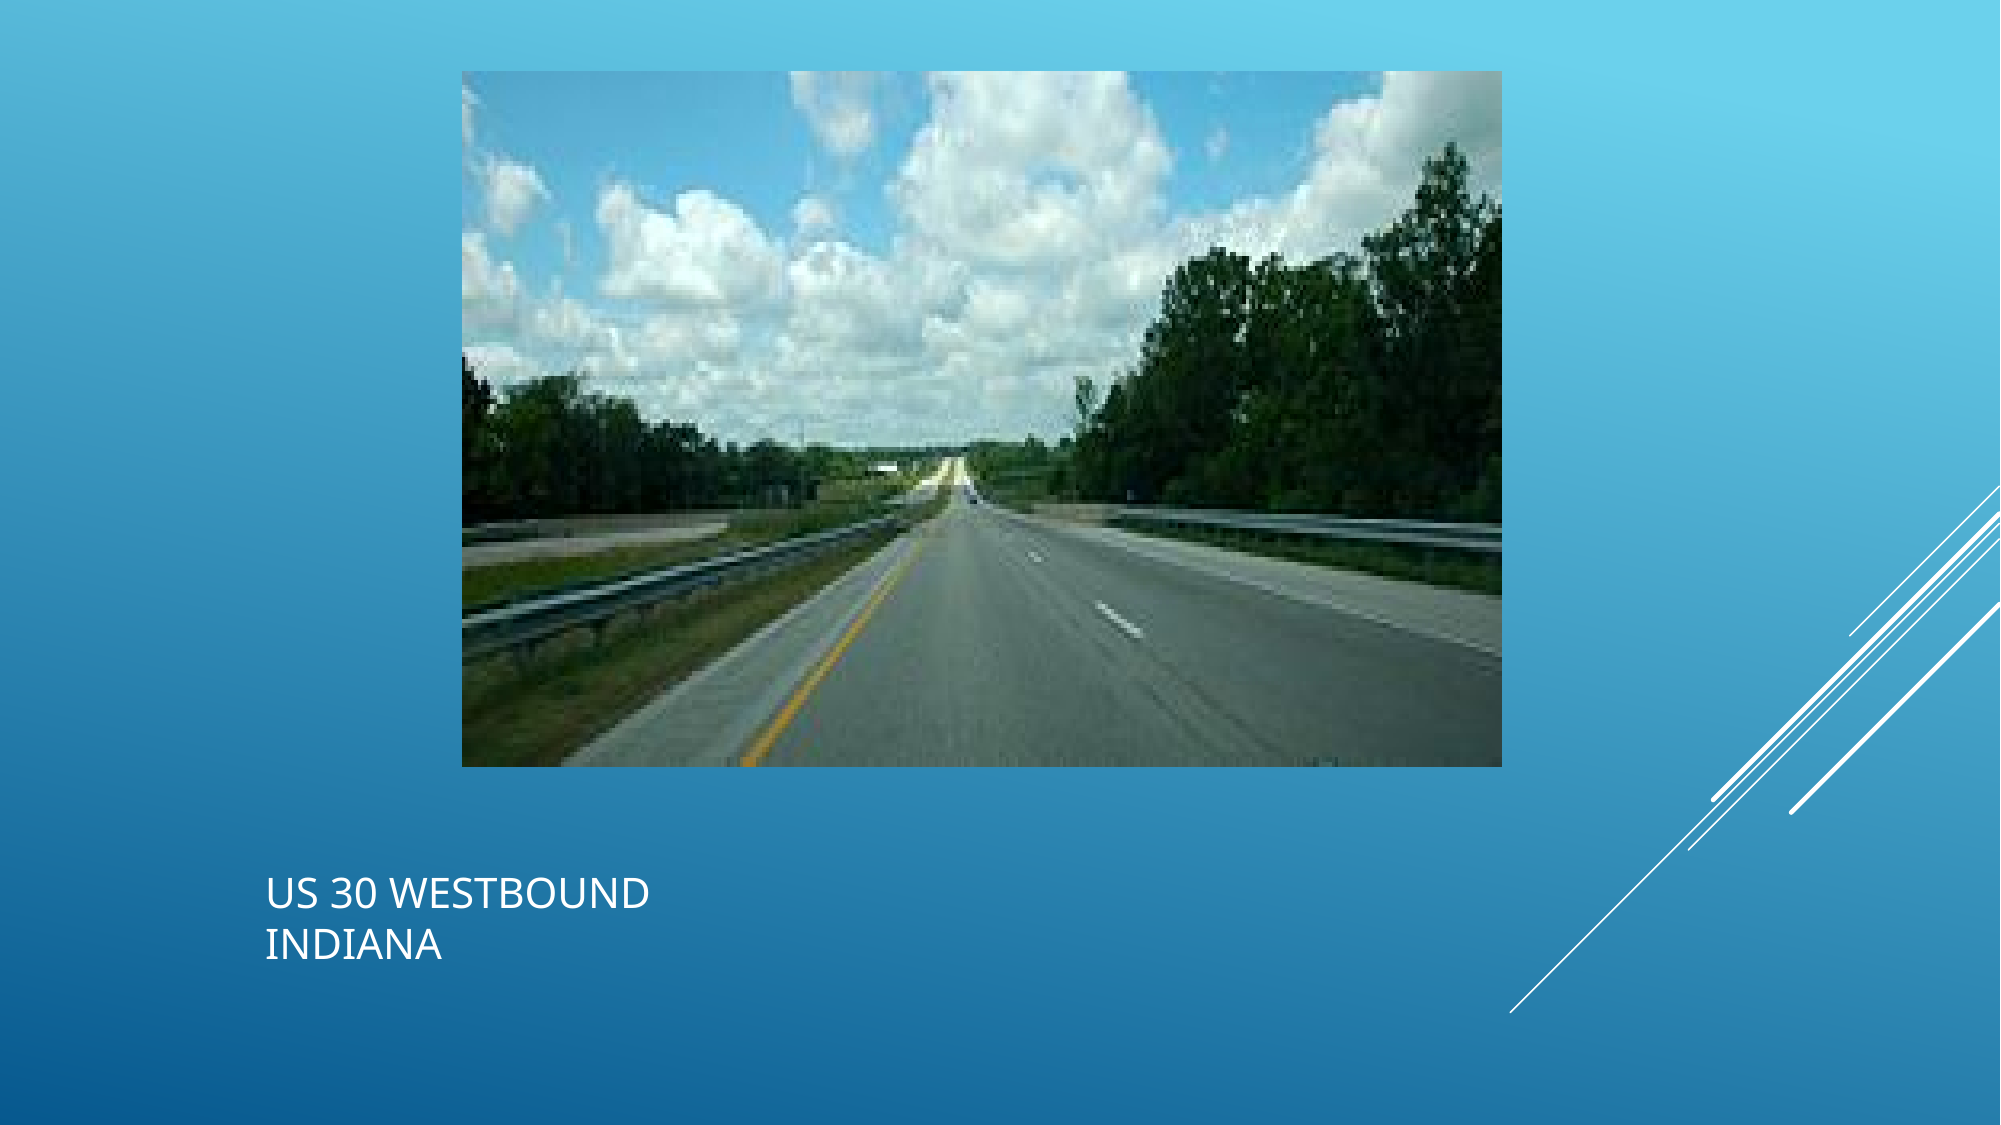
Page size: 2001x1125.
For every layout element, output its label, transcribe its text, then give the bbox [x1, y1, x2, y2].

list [462, 71, 1502, 768]
title US 30 Westbound Indiana [112, 736, 1513, 984]
